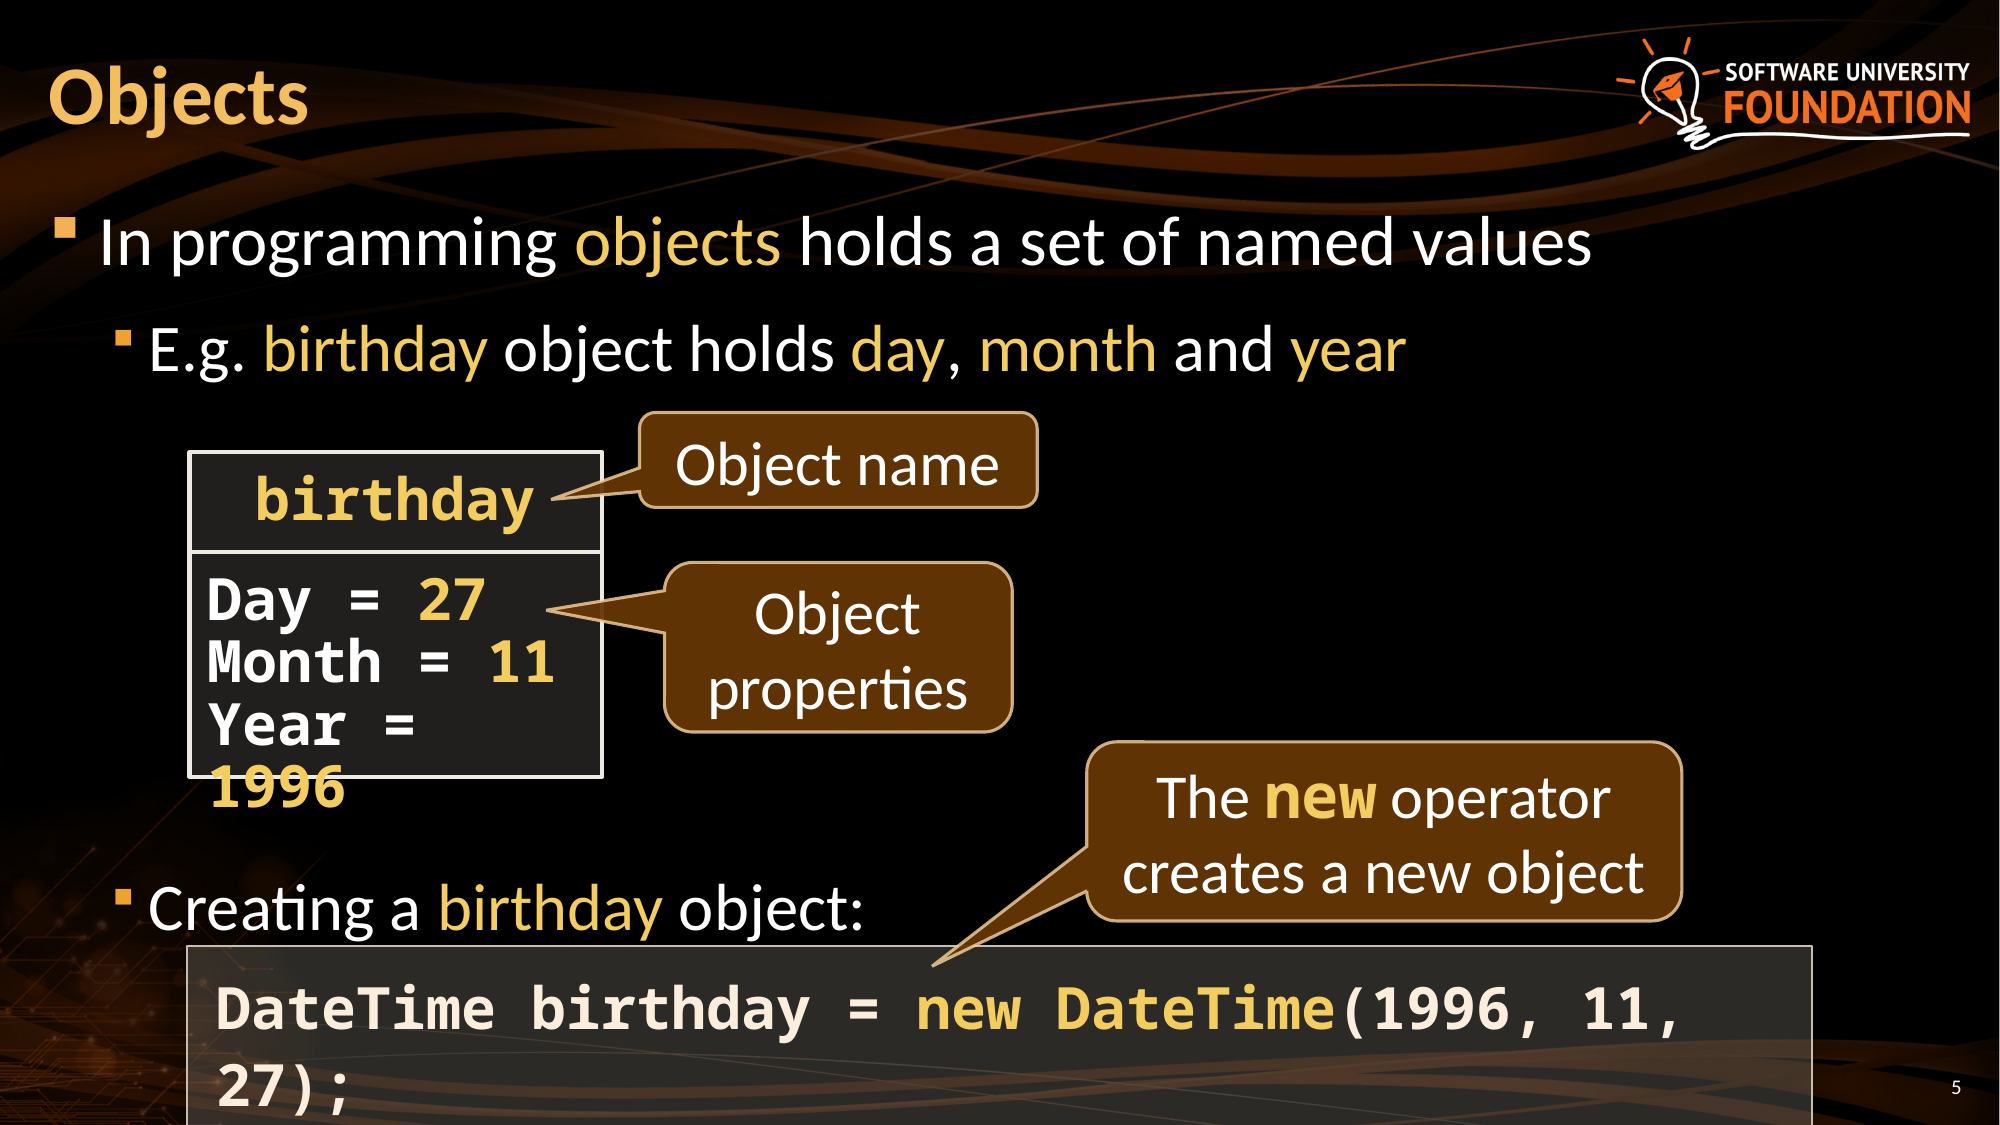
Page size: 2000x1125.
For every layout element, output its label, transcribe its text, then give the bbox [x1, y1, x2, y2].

text_box Object properties [602, 561, 1014, 734]
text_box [189, 452, 602, 777]
text_box DateTime birthday = new DateTime(1996, 11, 27); [187, 946, 1813, 1125]
title Objects [30, 6, 1602, 189]
text_box The new operator creates a new object [931, 740, 1683, 968]
list In programming objects holds a set of named values E.g. birthday object holds day, month and year Creating a birthday object: [31, 188, 1968, 1103]
text_box Object name [602, 411, 1039, 509]
picture [0, 0, 2000, 1125]
